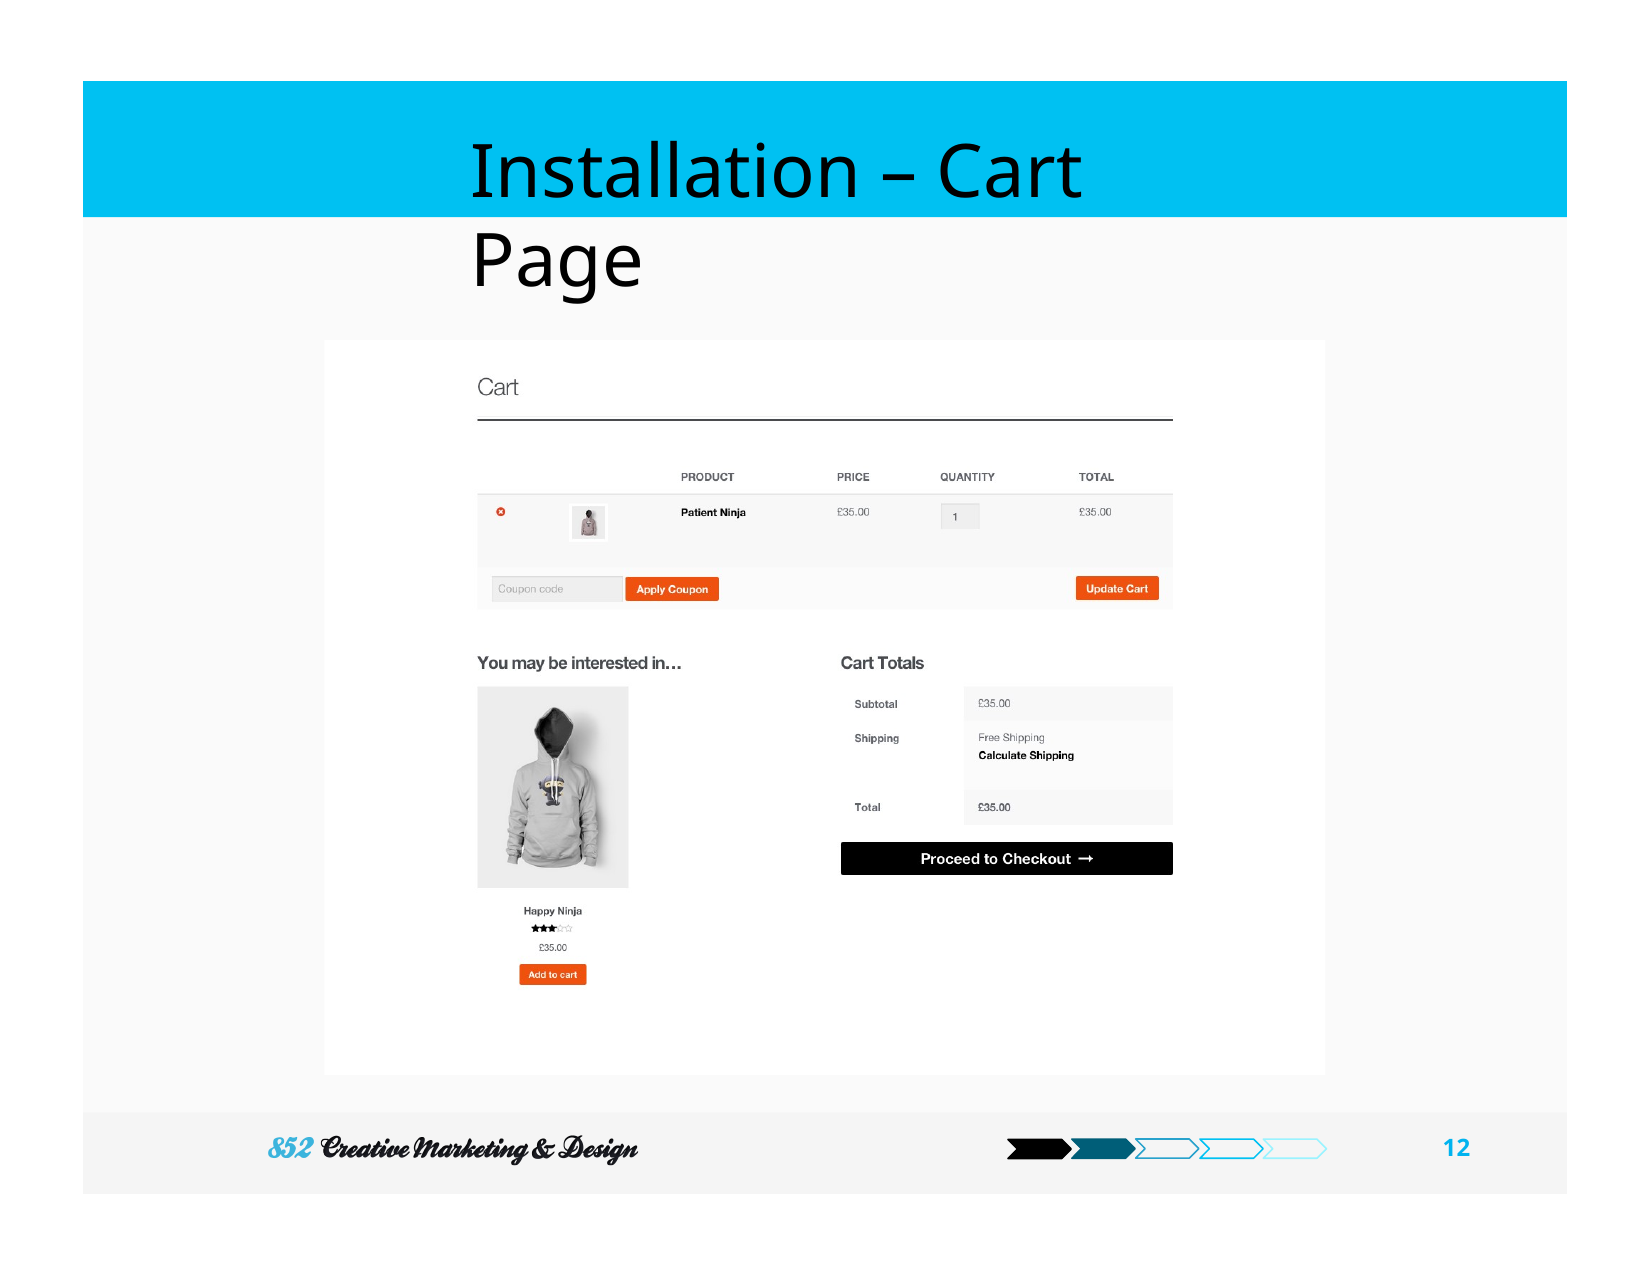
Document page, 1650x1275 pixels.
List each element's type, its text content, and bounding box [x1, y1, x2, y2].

slide_number 12 [1438, 1129, 1484, 1275]
text_box [1199, 1139, 1264, 1159]
text_box [324, 340, 1326, 1076]
title Installation – Cart Page [468, 121, 1182, 337]
text_box [1263, 1139, 1327, 1159]
text_box [1007, 1139, 1072, 1159]
text_box [1071, 1139, 1136, 1159]
picture [257, 1124, 645, 1173]
text_box [1135, 1138, 1199, 1159]
